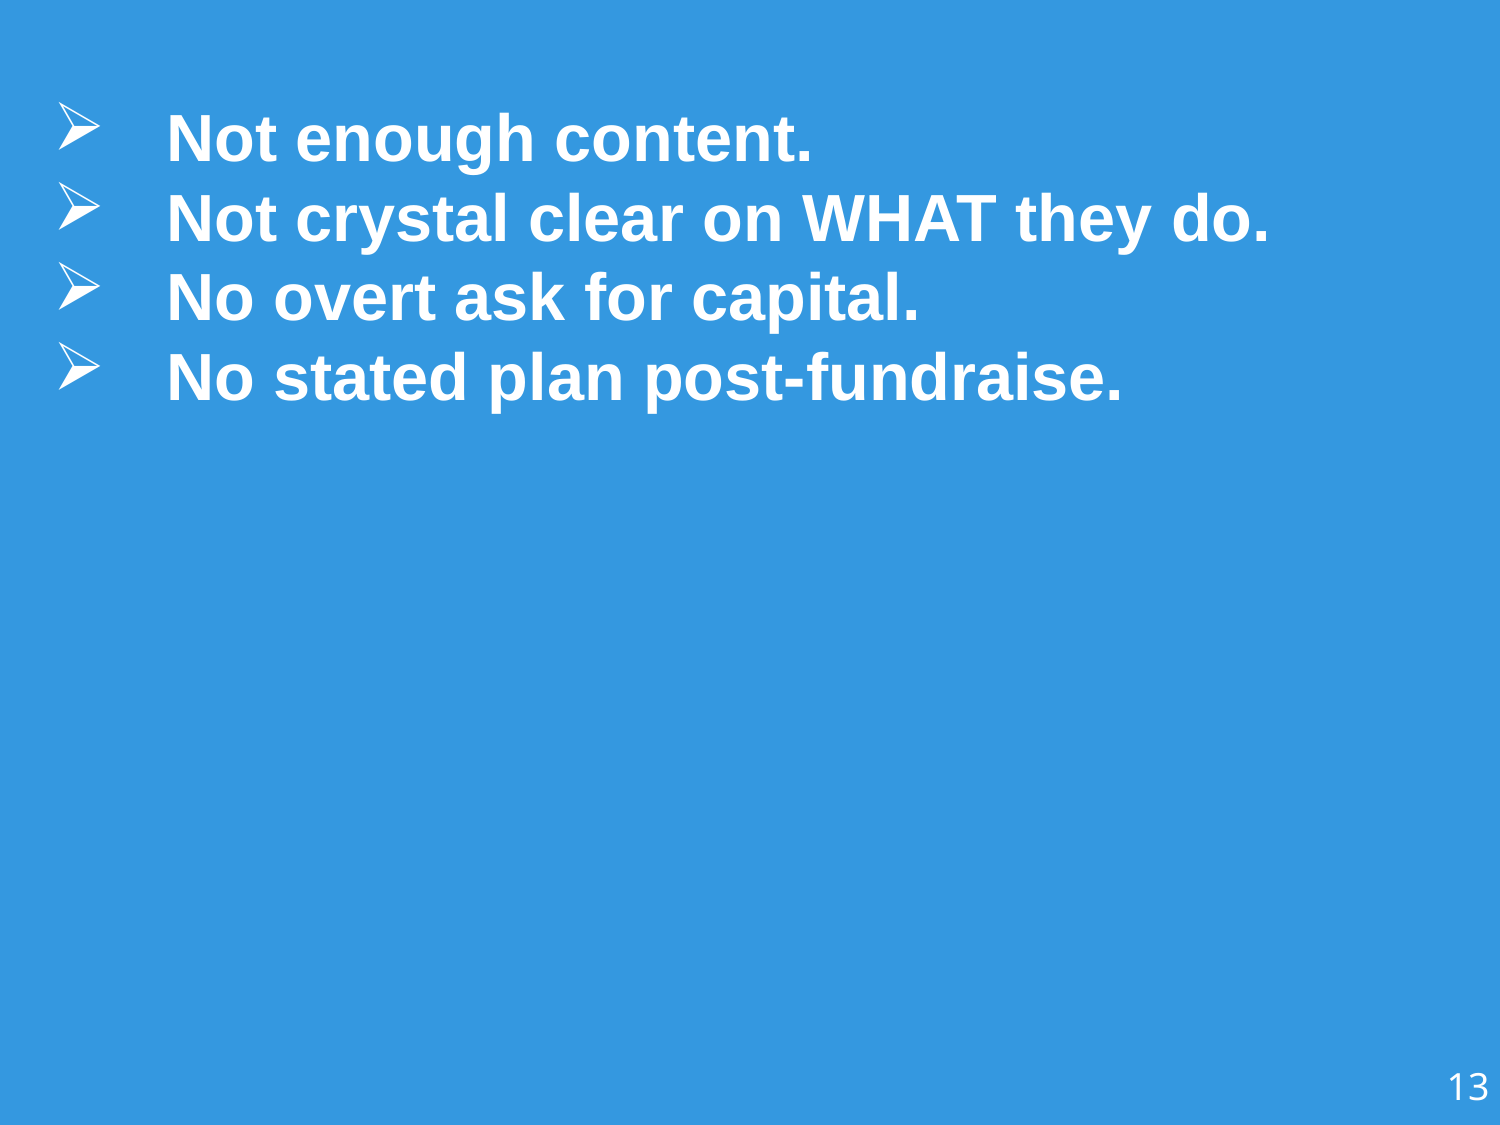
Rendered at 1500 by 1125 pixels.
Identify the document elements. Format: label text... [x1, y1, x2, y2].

text_box Not enough content. Not crystal clear on WHAT they do. No overt ask for capital. No stated plan post-fundraise. [38, 86, 1477, 422]
text_box 13 [1431, 1055, 1500, 1116]
